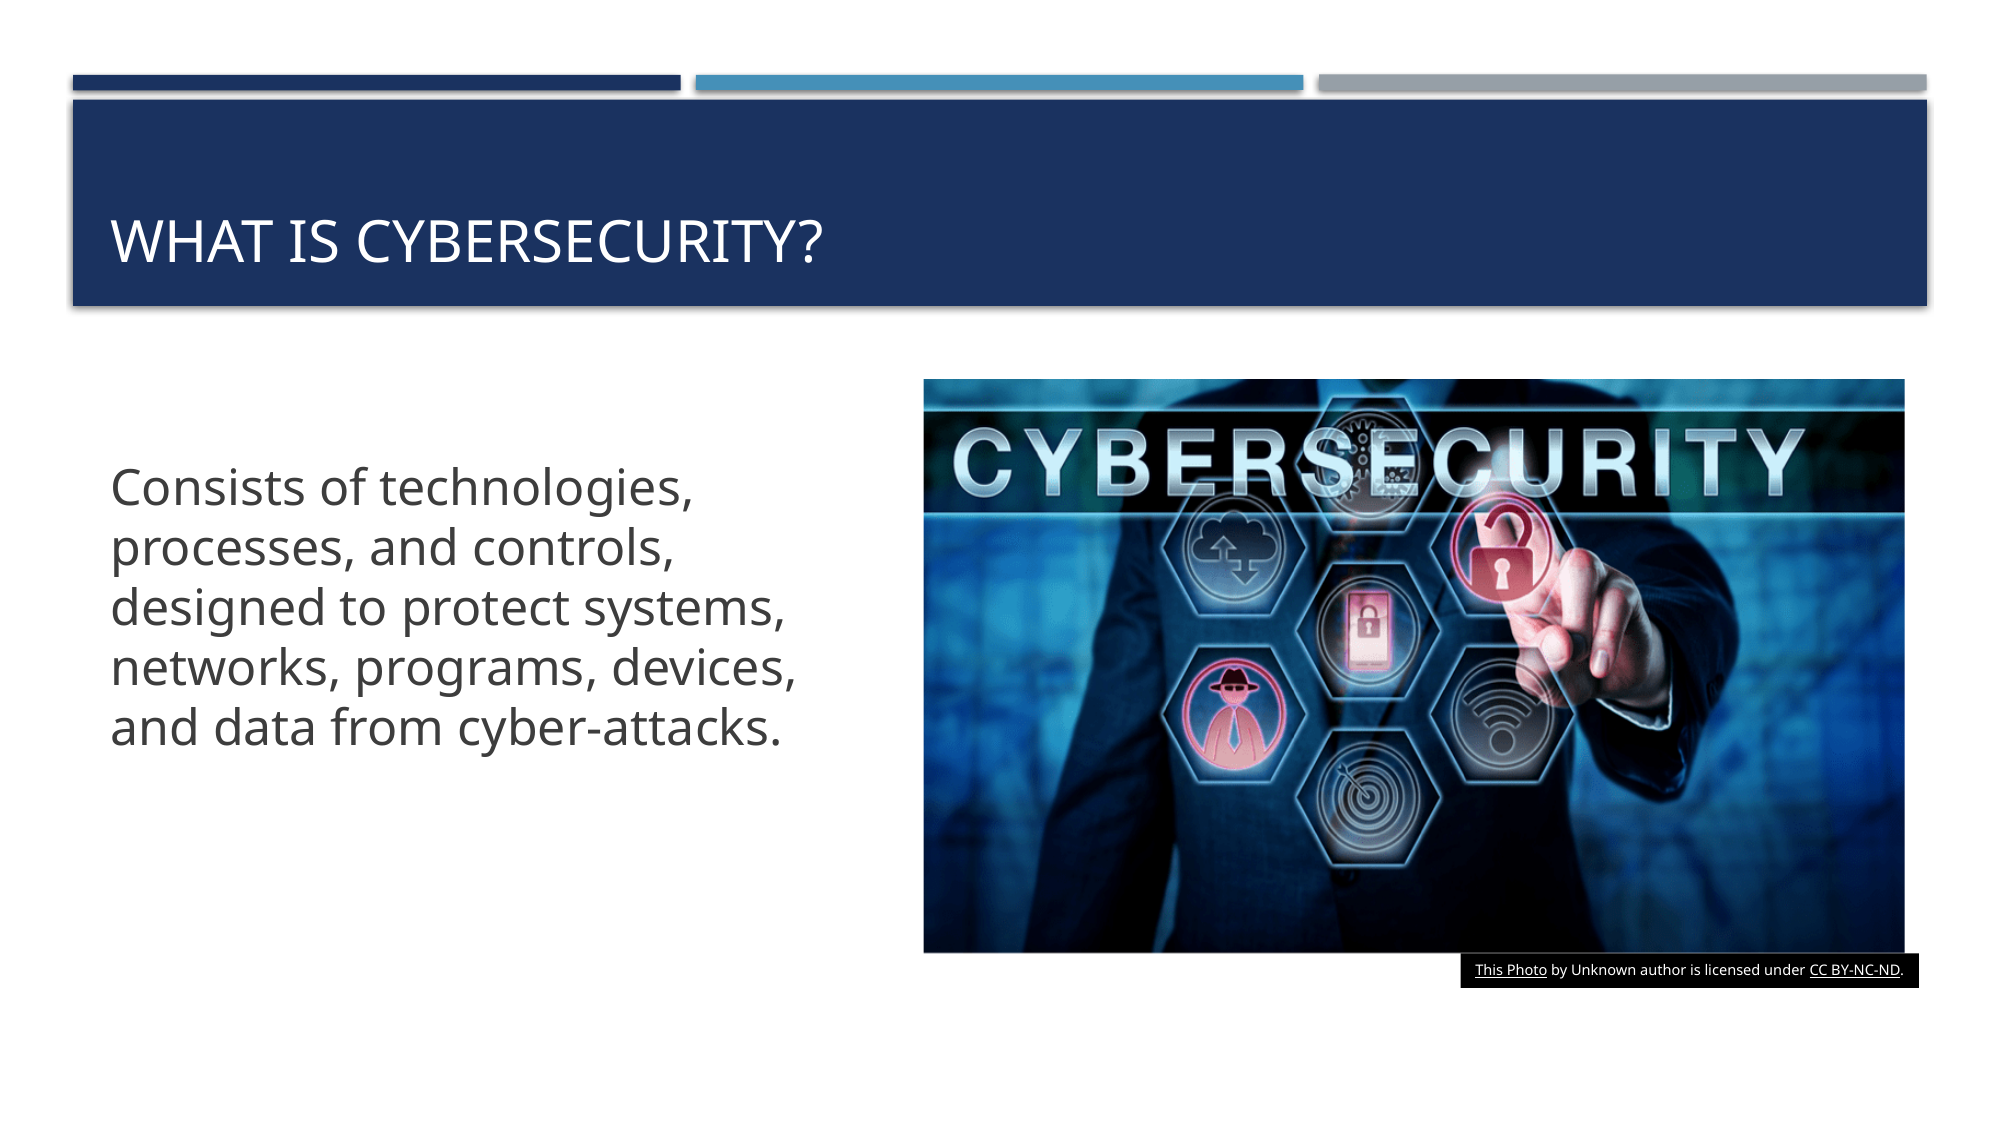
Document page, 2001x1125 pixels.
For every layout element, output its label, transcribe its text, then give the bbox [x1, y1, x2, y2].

picture [922, 379, 1906, 955]
list Consists of technologies, processes, and controls, designed to protect systems, networks, programs, devices, and data from cyber-attacks. [95, 380, 885, 962]
title What is Cybersecurity? [95, 119, 1905, 282]
text_box This Photo by Unknown author is licensed under CC BY-NC-ND. [1460, 953, 1919, 988]
